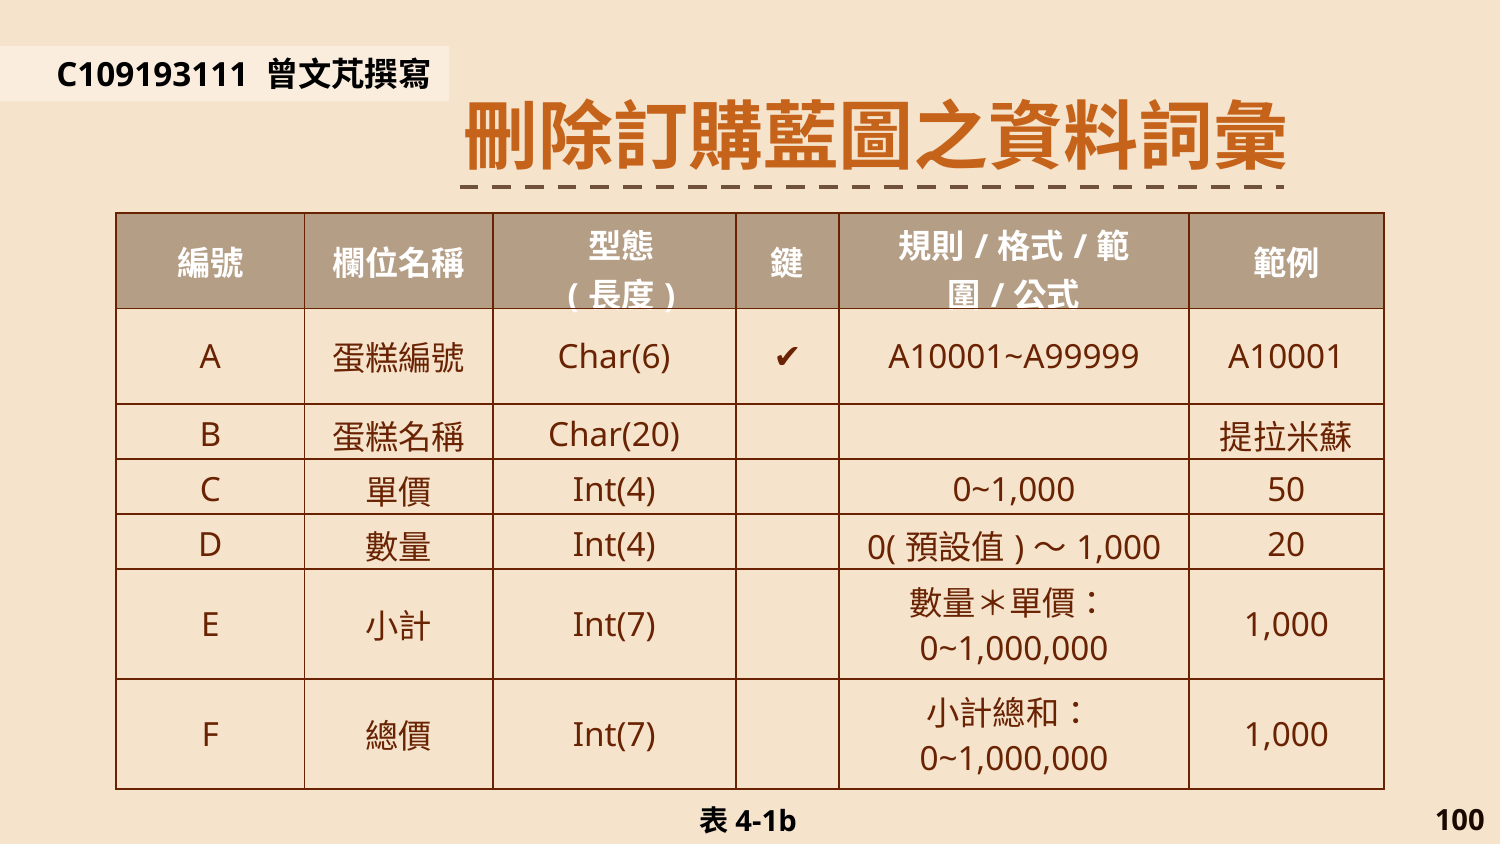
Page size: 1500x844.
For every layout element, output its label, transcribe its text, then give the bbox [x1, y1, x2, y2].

table_cell 蛋糕名稱 [305, 405, 492, 458]
table_cell A [117, 309, 304, 403]
table_header 規則/格式/範圍/公式 [840, 214, 1188, 308]
table_cell 1,000 [1190, 680, 1383, 788]
table_header 型態 (長度) [494, 214, 735, 308]
table_cell [737, 570, 838, 678]
table_cell 小計 [305, 570, 492, 678]
table_cell 20 [1190, 515, 1383, 568]
table_cell 提拉米蘇 [1190, 405, 1383, 458]
slide_number 100 [1162, 798, 1500, 844]
table_cell E [117, 570, 304, 678]
table_cell Int(7) [494, 570, 735, 678]
table_cell 單價 [305, 460, 492, 513]
table_cell C [117, 460, 304, 513]
table_cell [737, 405, 838, 458]
table_cell 小計總和：0~1,000,000 [840, 680, 1188, 788]
text_box 表4-1b [684, 795, 816, 844]
table_cell [840, 405, 1188, 458]
table_cell A10001~A99999 [840, 309, 1188, 403]
table_cell 蛋糕編號 [305, 309, 492, 403]
table_cell 數量＊單價：0~1,000,000 [840, 570, 1188, 678]
table_cell Char(20) [494, 405, 735, 458]
table_cell Int(4) [494, 460, 735, 513]
table_cell D [117, 515, 304, 568]
table_cell 1,000 [1190, 570, 1383, 678]
table_cell 0~1,000 [840, 460, 1188, 513]
table_cell [737, 680, 838, 788]
table_header 欄位名稱 [305, 214, 492, 308]
table_cell [737, 515, 838, 568]
table_cell F [117, 680, 304, 788]
table_cell 數量 [305, 515, 492, 568]
table_header 鍵 [737, 214, 838, 308]
table_cell 50 [1190, 460, 1383, 513]
table_cell Int(4) [494, 515, 735, 568]
table_cell Int(7) [494, 680, 735, 788]
table_cell 0(預設值)～1,000 [840, 515, 1188, 568]
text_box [376, 73, 1375, 187]
table_header 編號 [117, 214, 304, 308]
table_header 範例 [1190, 214, 1383, 308]
table_cell [737, 460, 838, 513]
table_cell ✔ [737, 309, 838, 403]
table_cell B [117, 405, 304, 458]
table_cell 總價 [305, 680, 492, 788]
table_cell A10001 [1190, 309, 1383, 403]
table_cell Char(6) [494, 309, 735, 403]
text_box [0, 45, 449, 102]
